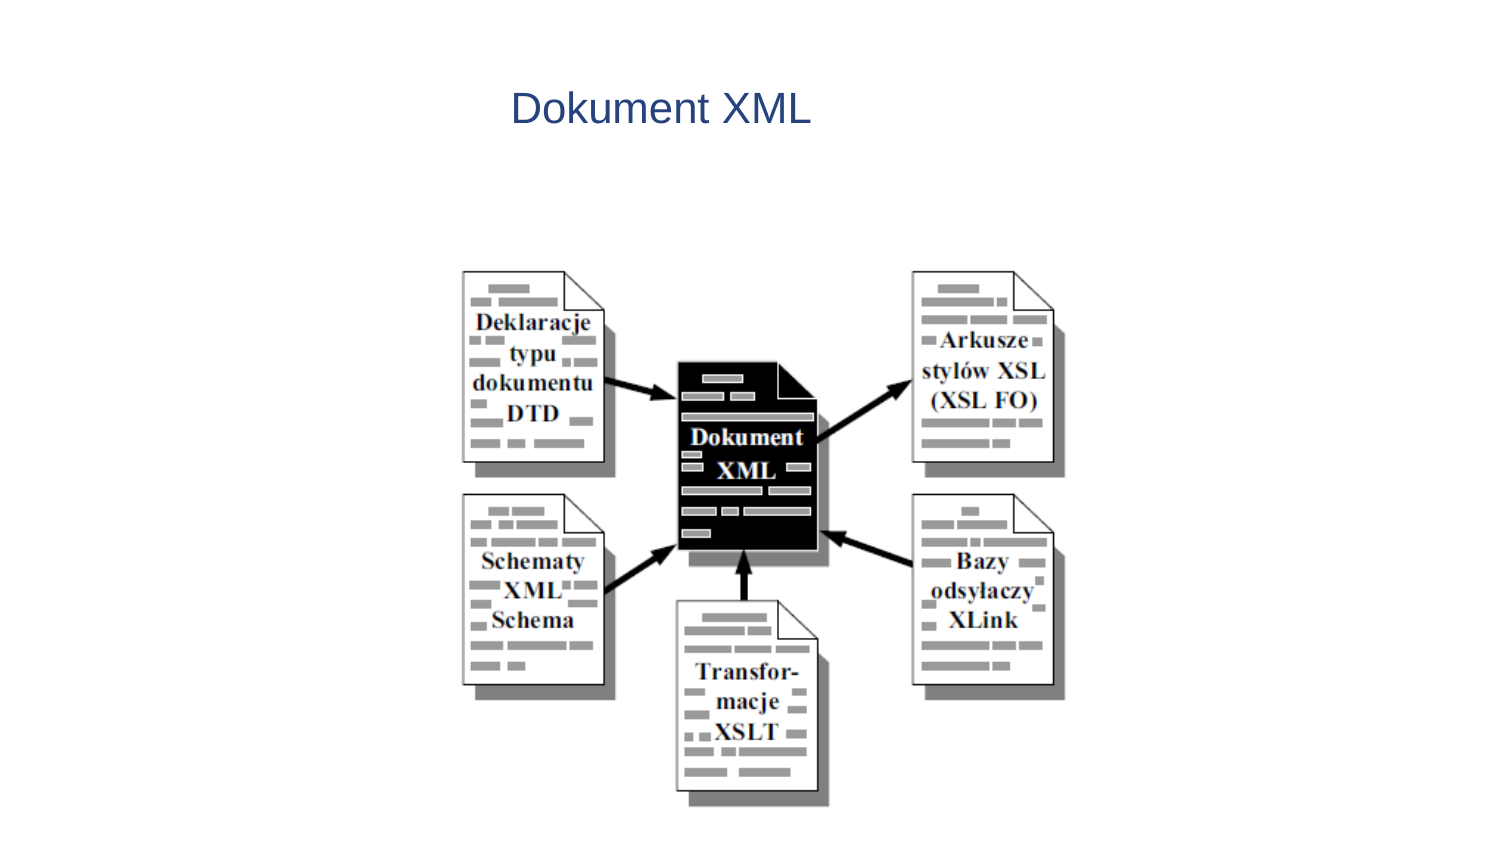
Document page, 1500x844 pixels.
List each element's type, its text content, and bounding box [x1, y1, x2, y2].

text_box Dokument XML [495, 72, 977, 141]
picture [392, 239, 1112, 828]
